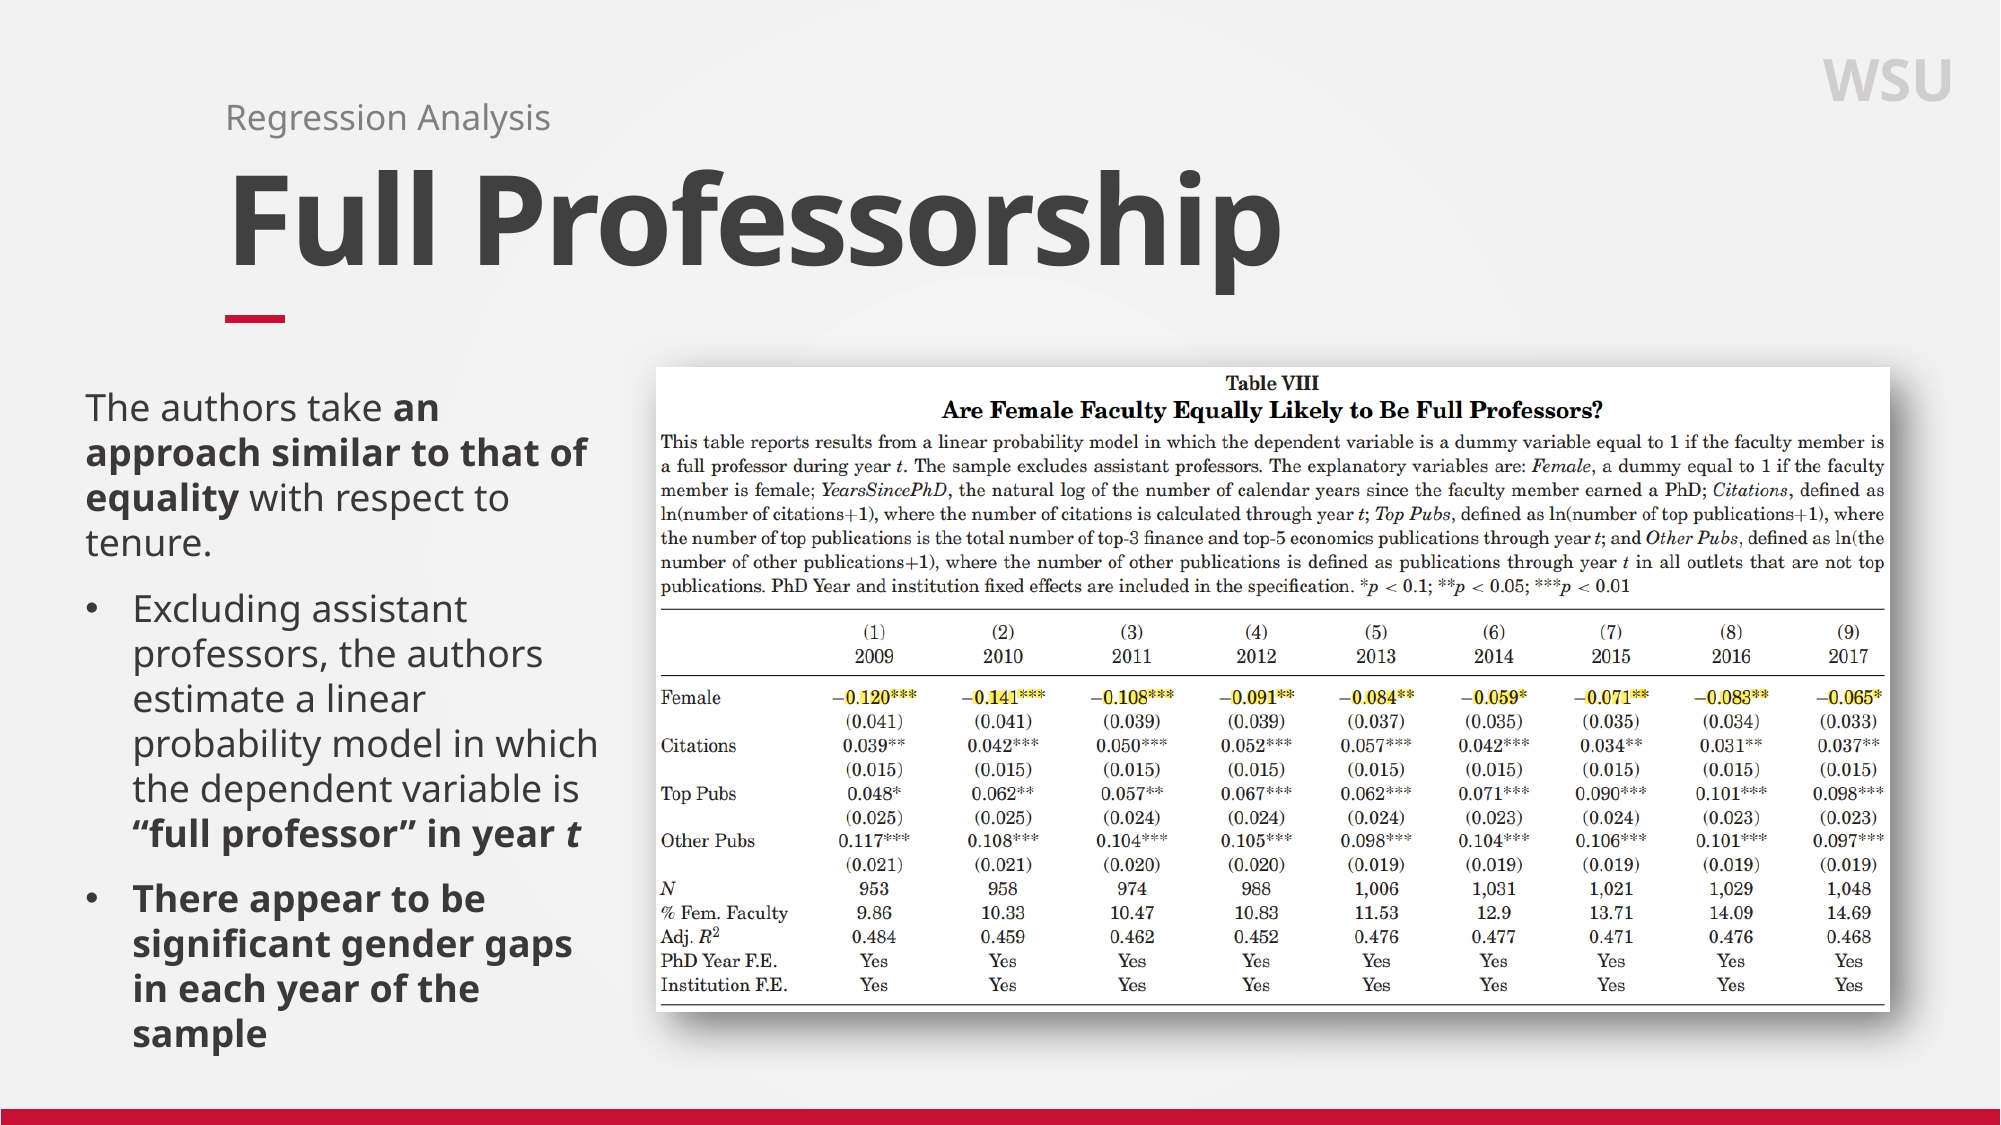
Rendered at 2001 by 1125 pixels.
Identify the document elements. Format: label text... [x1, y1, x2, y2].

text_box The authors take an approach similar to that of equality with respect to tenure. Excluding assistant professors, the authors estimate a linear probability model in which the dependent variable is “full professor” in year t There appear to be significant gender gaps in each year of the sample [85, 376, 633, 960]
title Full Professorship [225, 149, 1589, 300]
text_box [224, 314, 286, 324]
text_box Regression Analysis [225, 93, 577, 150]
picture [656, 367, 1890, 1013]
text_box [0, 1109, 2000, 1125]
text_box WSU [1808, 35, 1971, 121]
